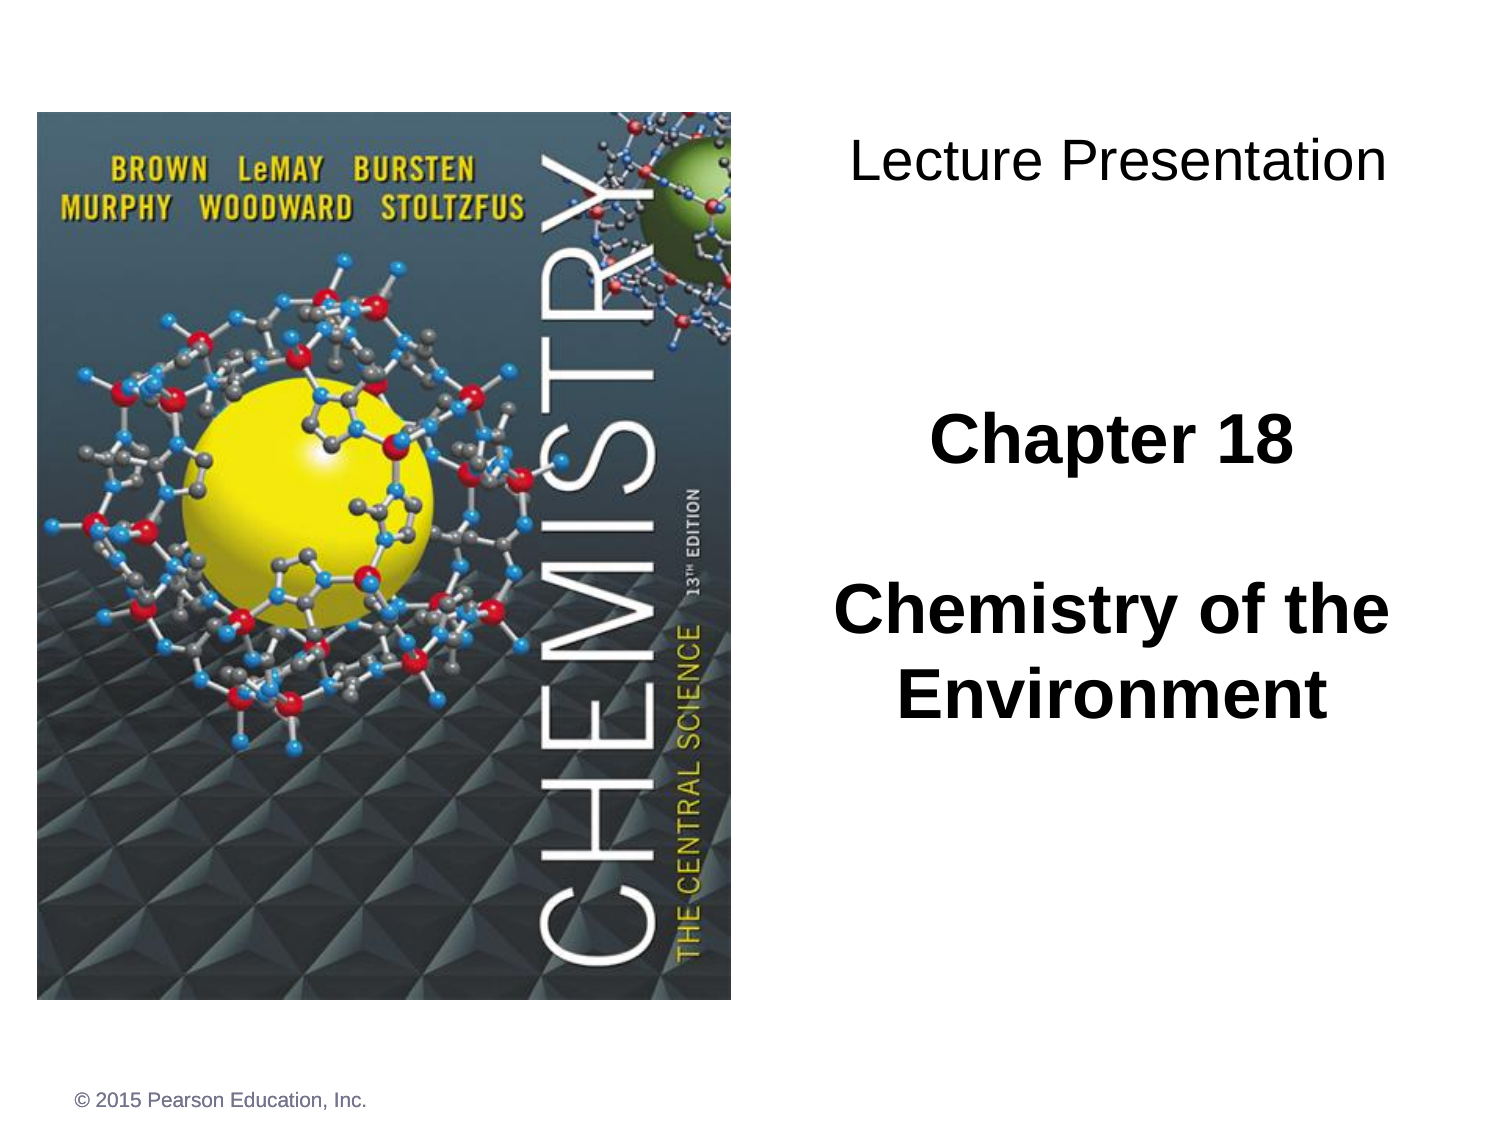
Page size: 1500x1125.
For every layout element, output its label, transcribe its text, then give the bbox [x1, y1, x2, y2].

text_box Lecture Presentation [737, 114, 1500, 200]
picture [37, 112, 732, 1001]
text_box © 2015 Pearson Education, Inc. [59, 1079, 1410, 1120]
text_box Chapter 18 Chemistry of the Environment [736, 412, 1500, 713]
